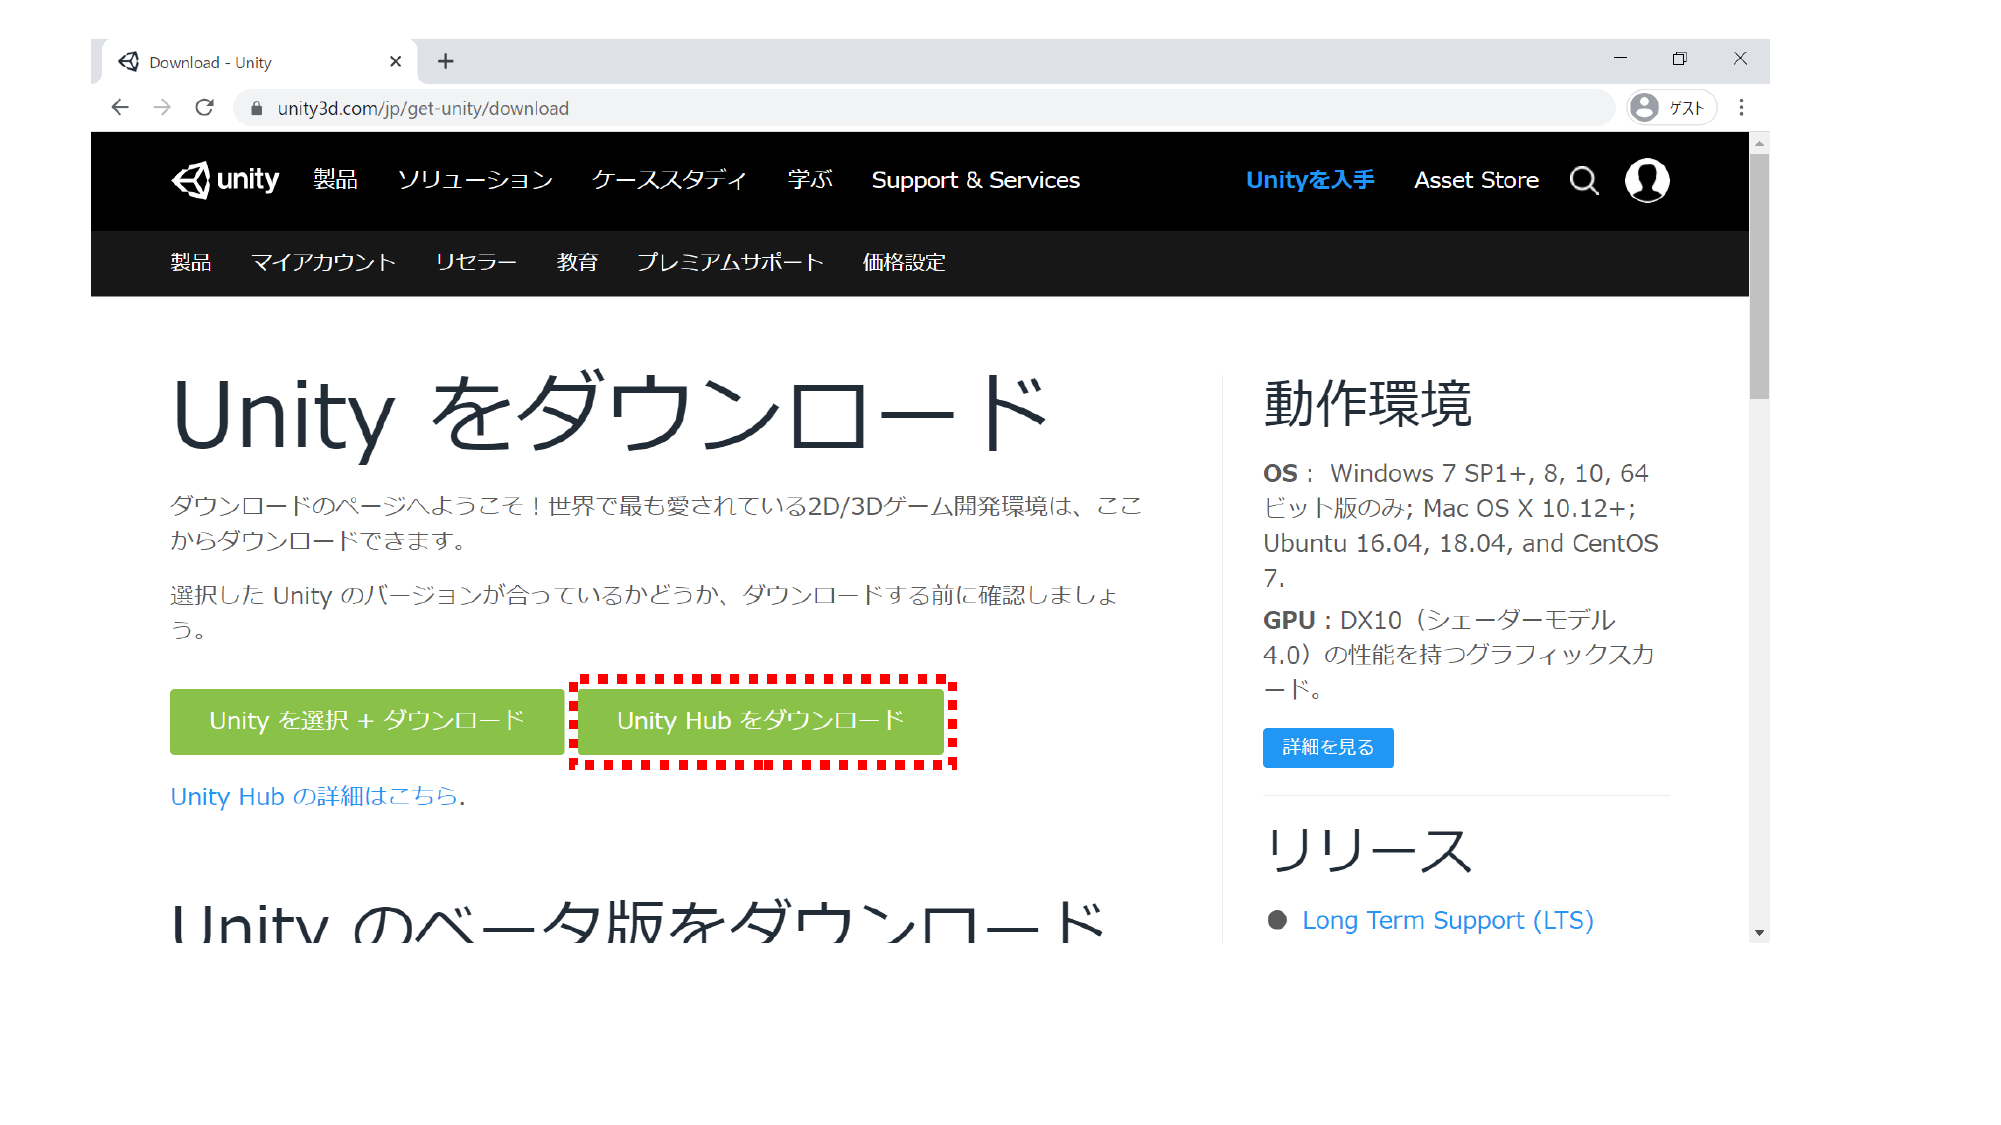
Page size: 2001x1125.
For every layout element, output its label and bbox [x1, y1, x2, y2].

text_box [91, 39, 1770, 943]
